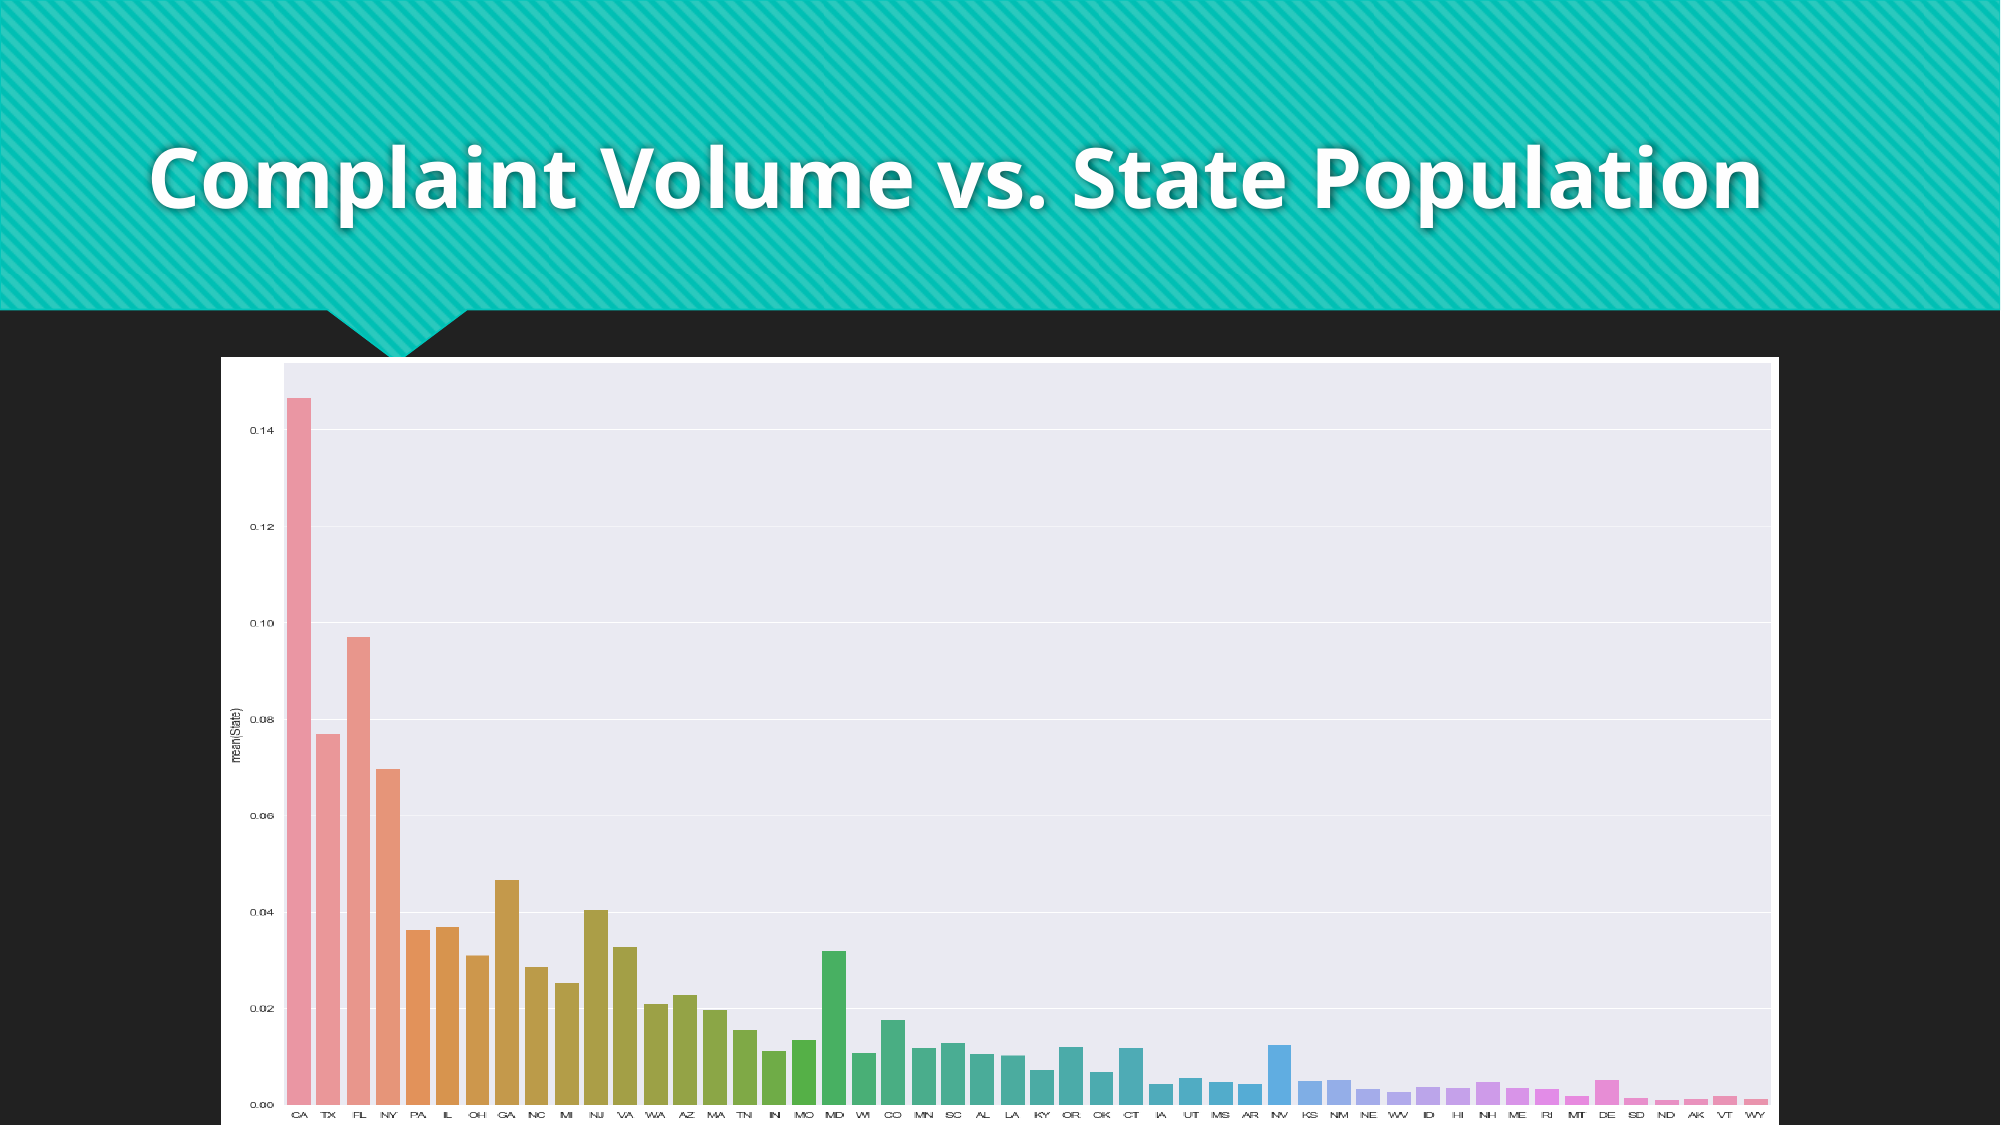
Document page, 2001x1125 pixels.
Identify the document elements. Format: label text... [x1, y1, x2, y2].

picture [220, 356, 1780, 1125]
title Complaint Volume vs. State Population [132, 73, 1868, 233]
